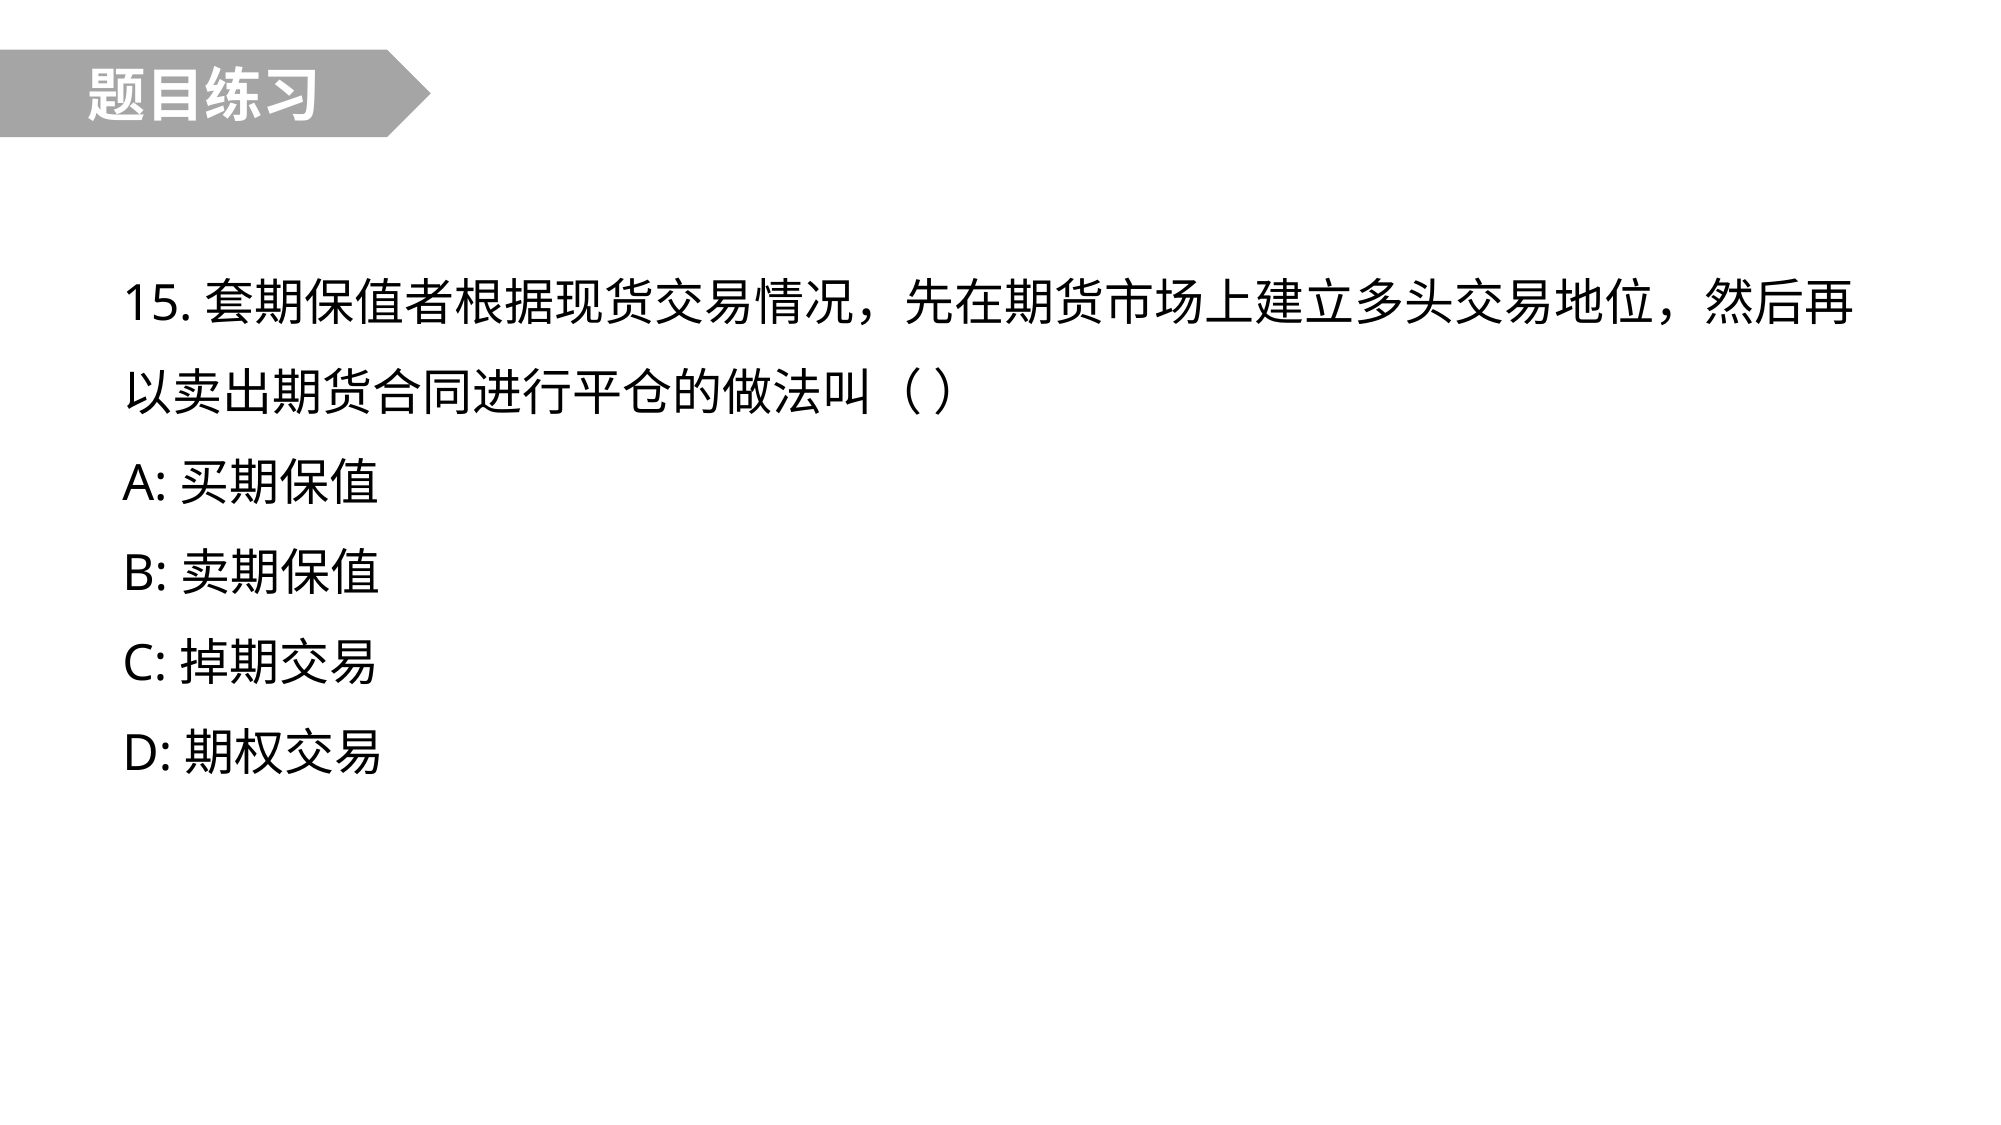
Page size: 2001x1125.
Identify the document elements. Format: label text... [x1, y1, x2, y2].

text_box 15.套期保值者根据现货交易情况，先在期货市场上建立多头交易地位，然后再以卖出期货合同进行平仓的做法叫（ ） A:买期保值 B:卖期保值 C:掉期交易 D:期权交易 [107, 232, 1908, 788]
text_box 题目练习 [0, 48, 433, 139]
